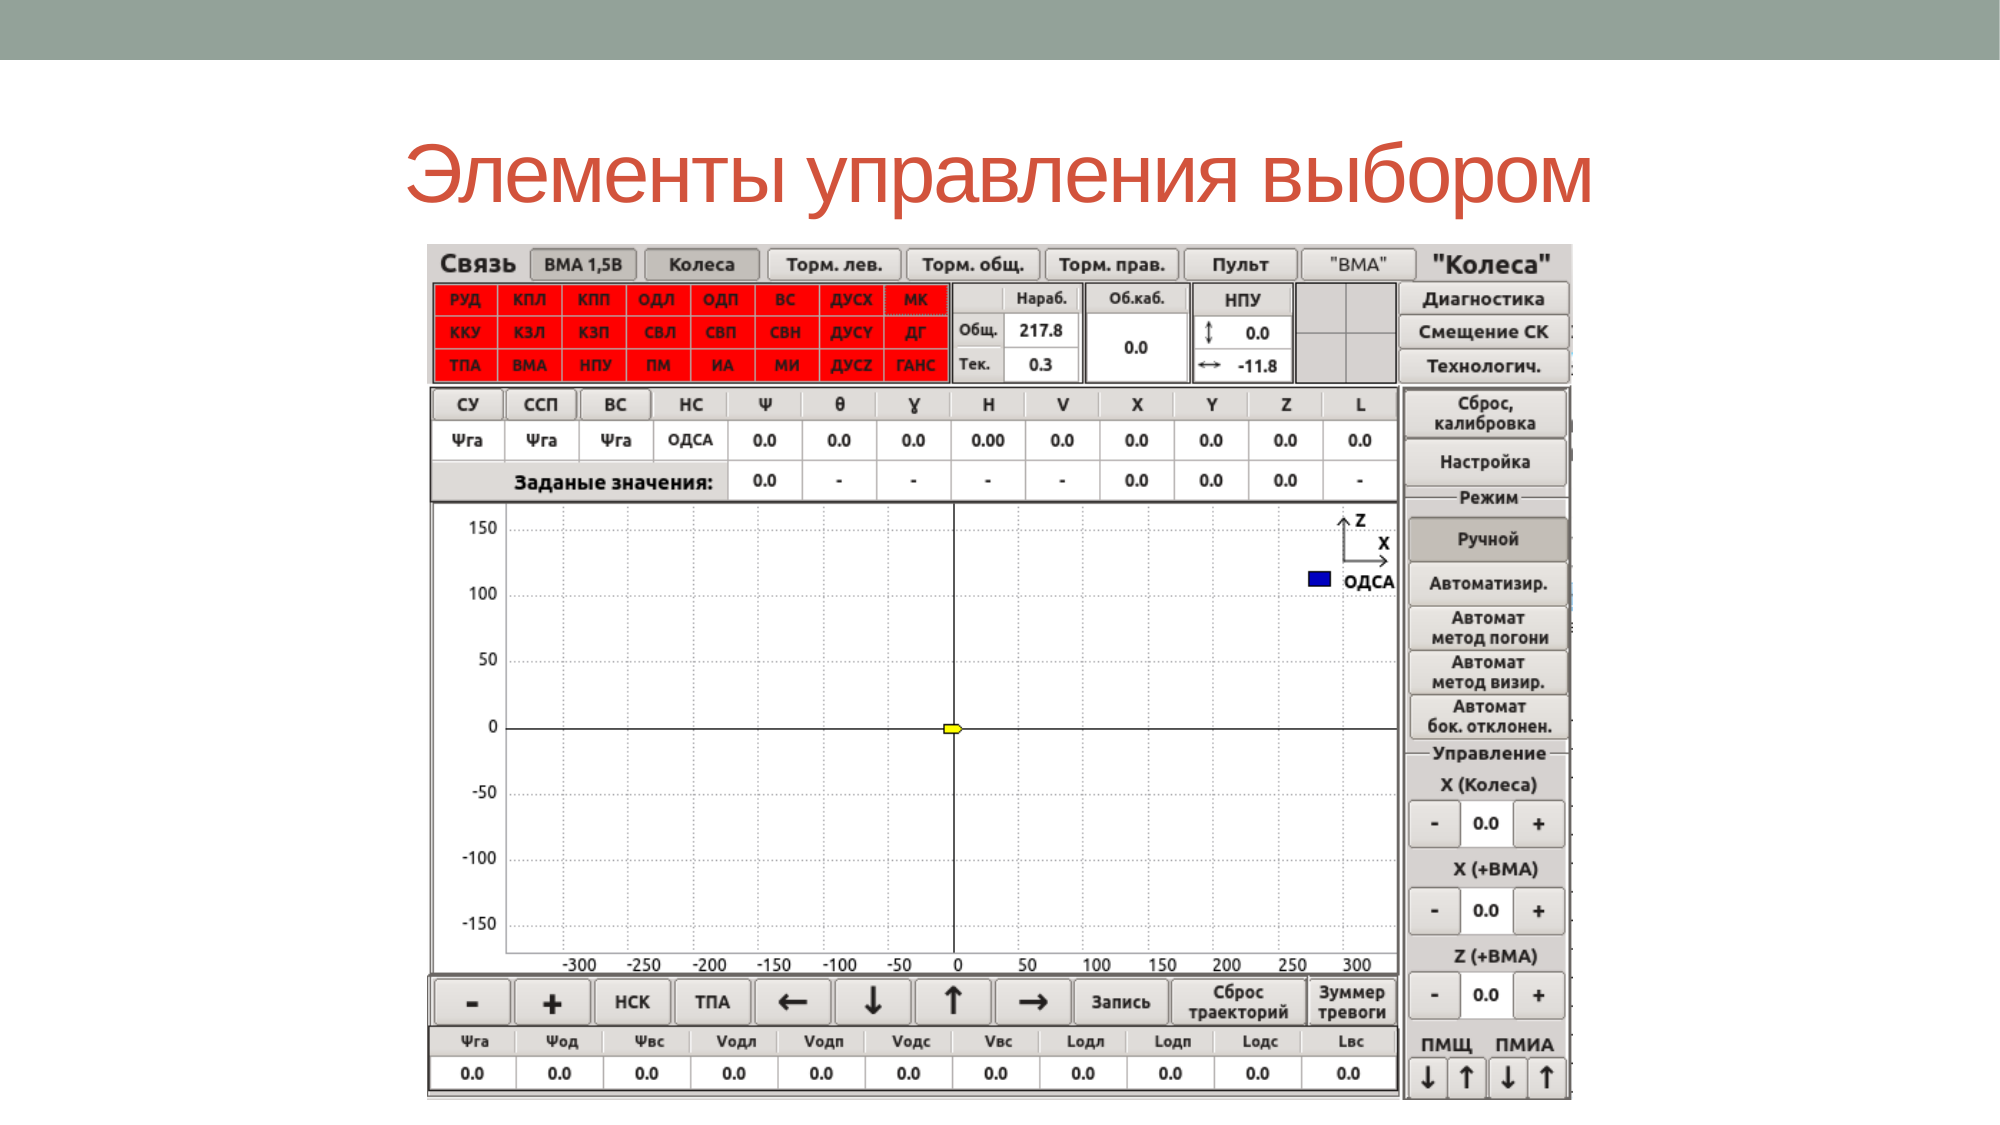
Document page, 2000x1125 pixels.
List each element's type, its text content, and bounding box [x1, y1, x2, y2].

picture [427, 243, 1573, 1101]
text_box Элементы управления выбором [99, 87, 1900, 250]
